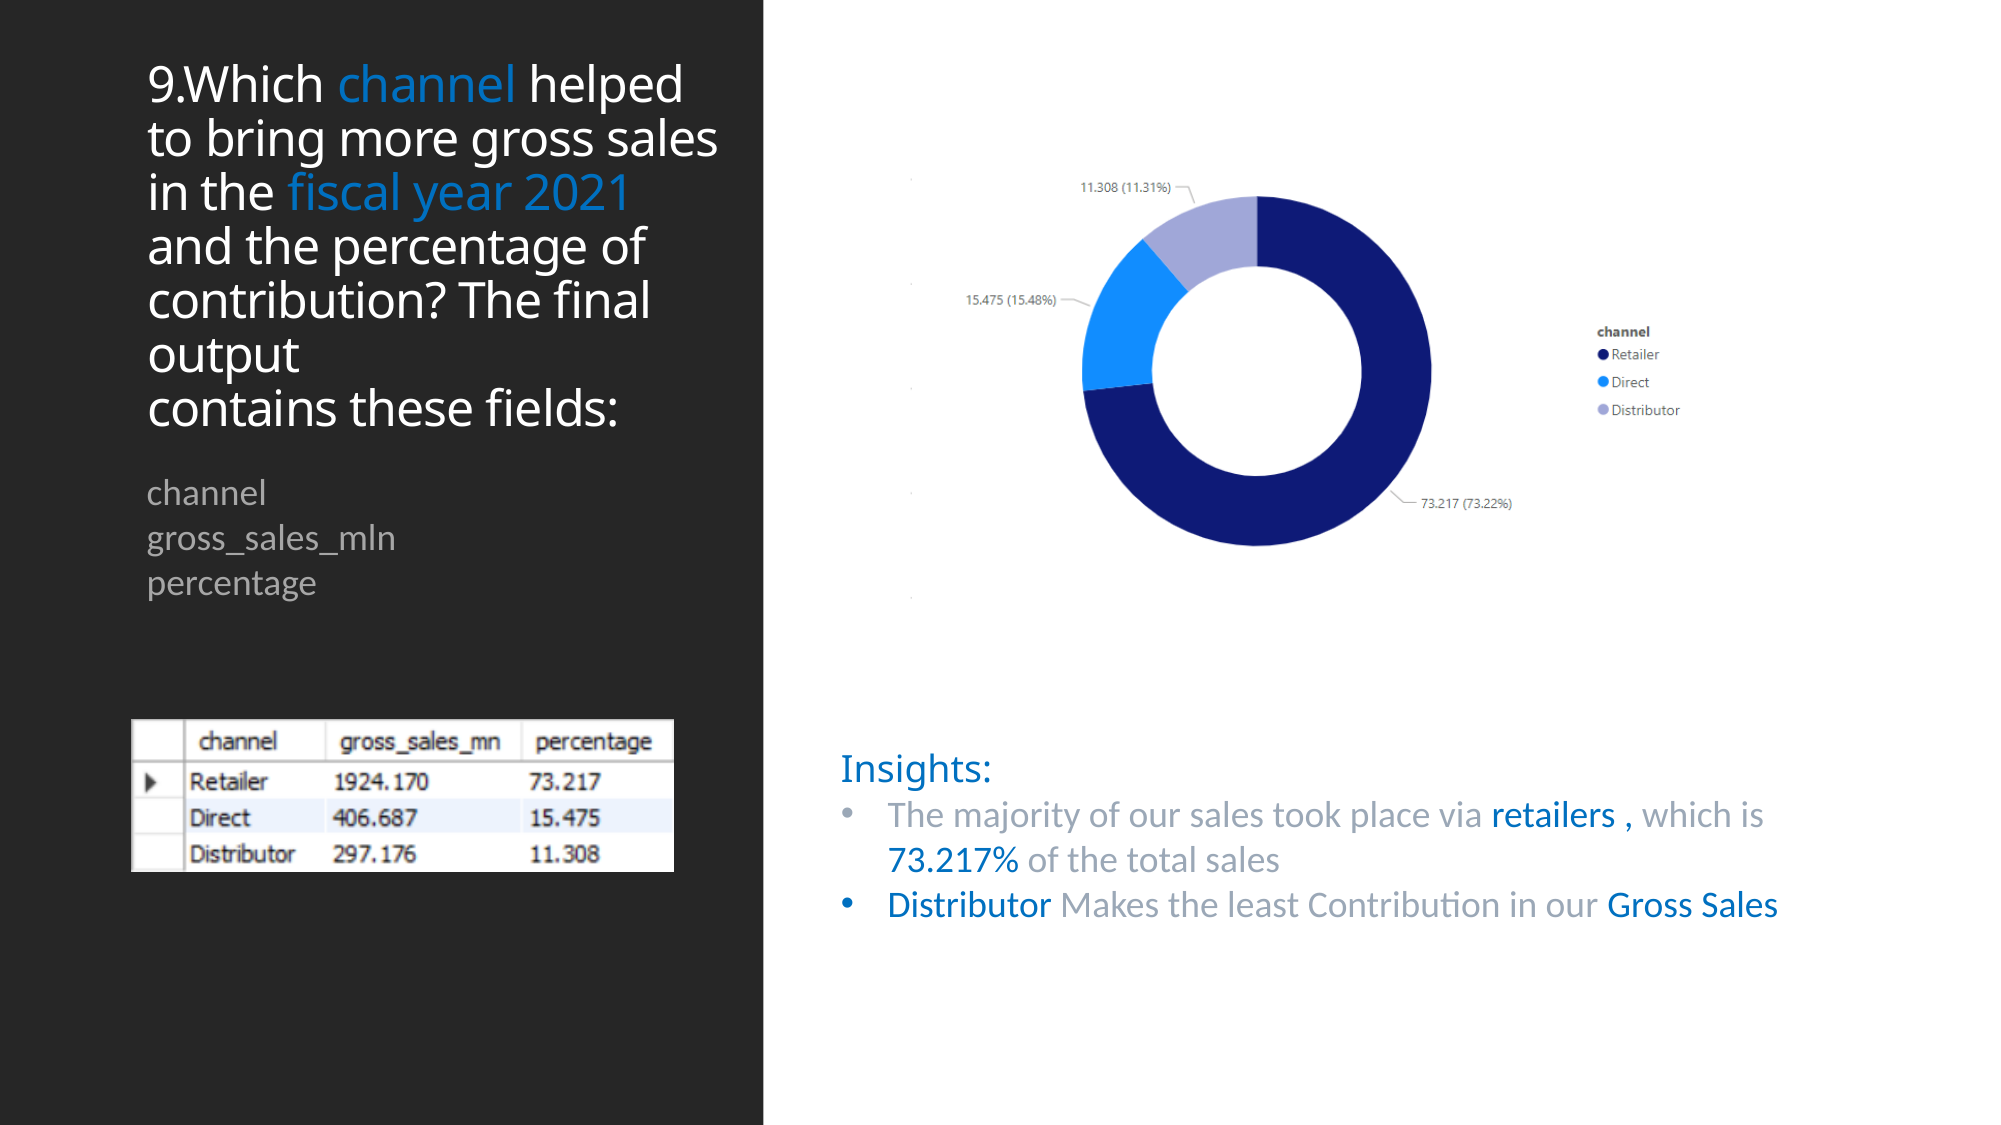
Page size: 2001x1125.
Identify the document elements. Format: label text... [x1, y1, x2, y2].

text_box channel gross_sales_mln percentage [131, 460, 899, 611]
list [131, 719, 675, 872]
title 9.Which channel helped to bring more gross sales in the fiscal year 2021 and the percentage of contribution? The final output contains these fields: [131, 101, 746, 445]
picture [902, 132, 1693, 613]
text_box Insights: The majority of our sales took place via retailers , which is 73.217% of the total sales Distributor Makes the least Contribution in our Gross Sales [826, 737, 1826, 933]
